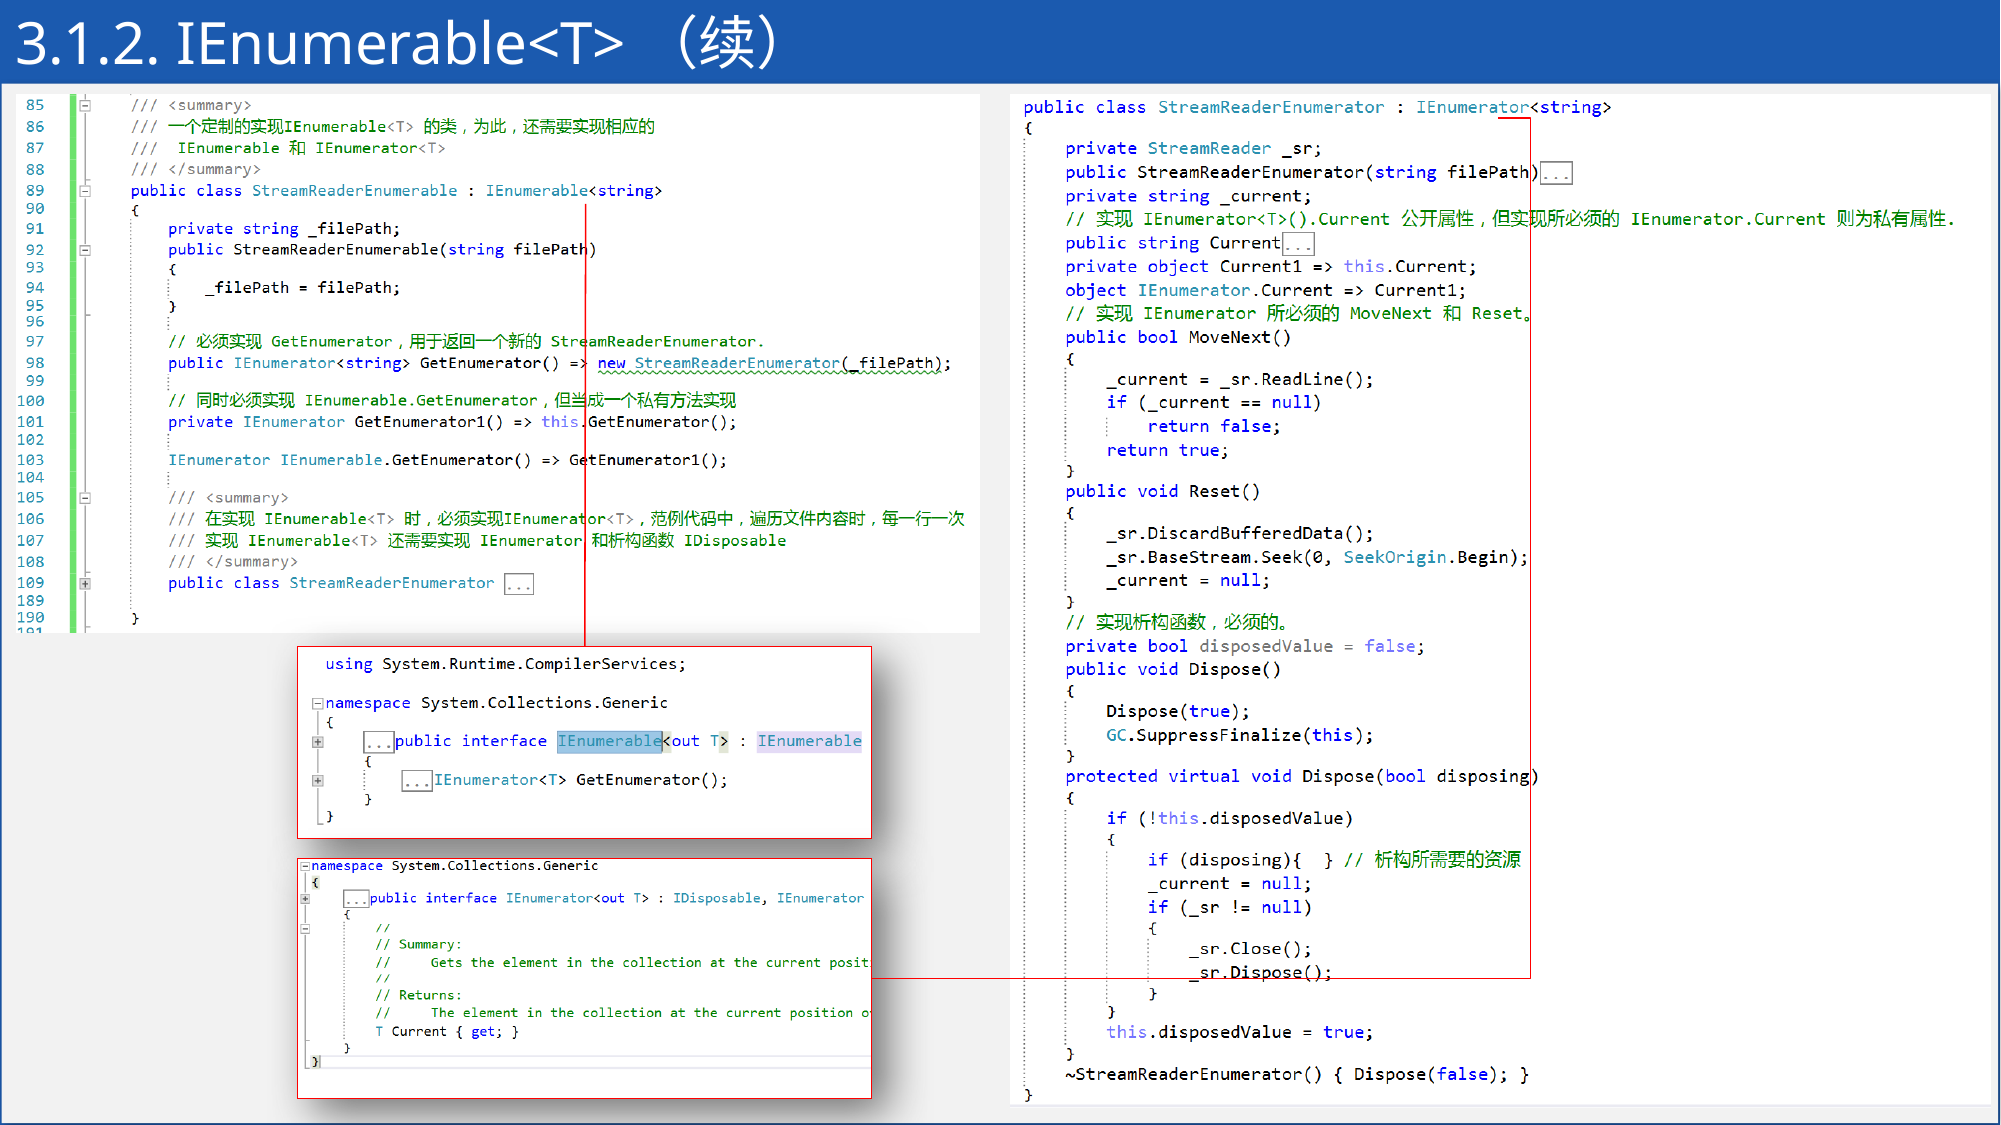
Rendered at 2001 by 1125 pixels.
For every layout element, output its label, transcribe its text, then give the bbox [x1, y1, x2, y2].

picture [16, 94, 980, 633]
picture [1010, 94, 1992, 1108]
title 3.1.2. IEnumerable<T>（续） [0, 1, 2000, 81]
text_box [297, 117, 1499, 1099]
